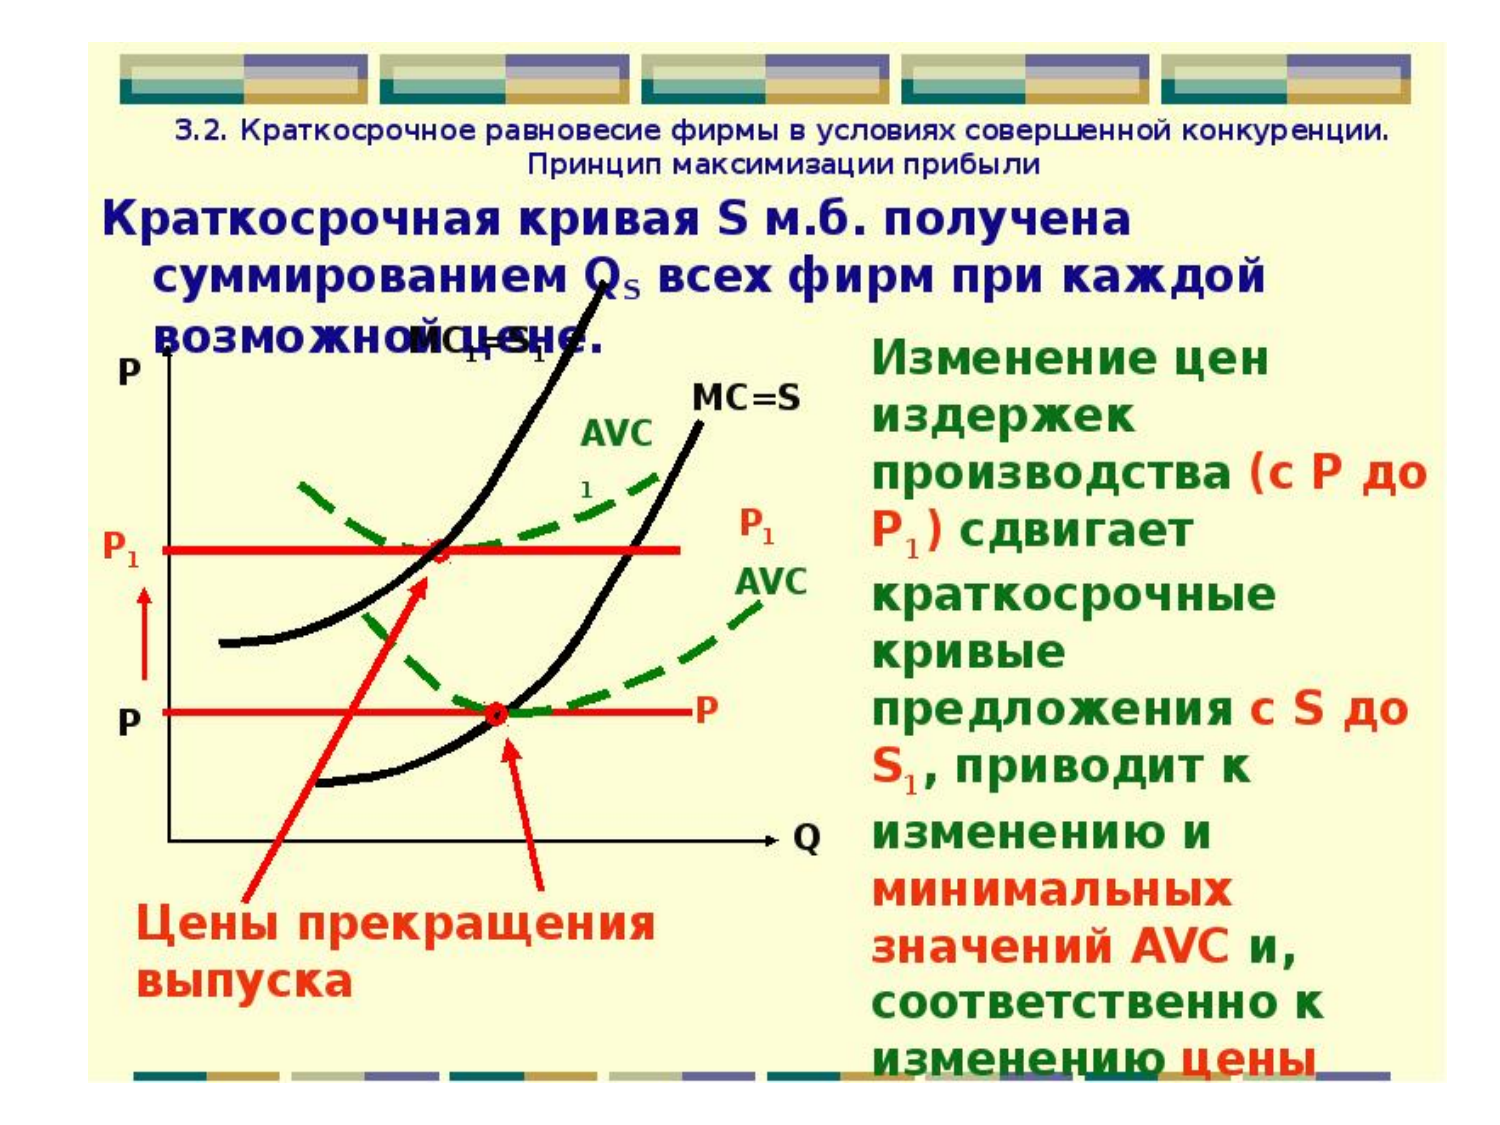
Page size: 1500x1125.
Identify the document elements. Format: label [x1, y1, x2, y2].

picture [88, 42, 1448, 1083]
